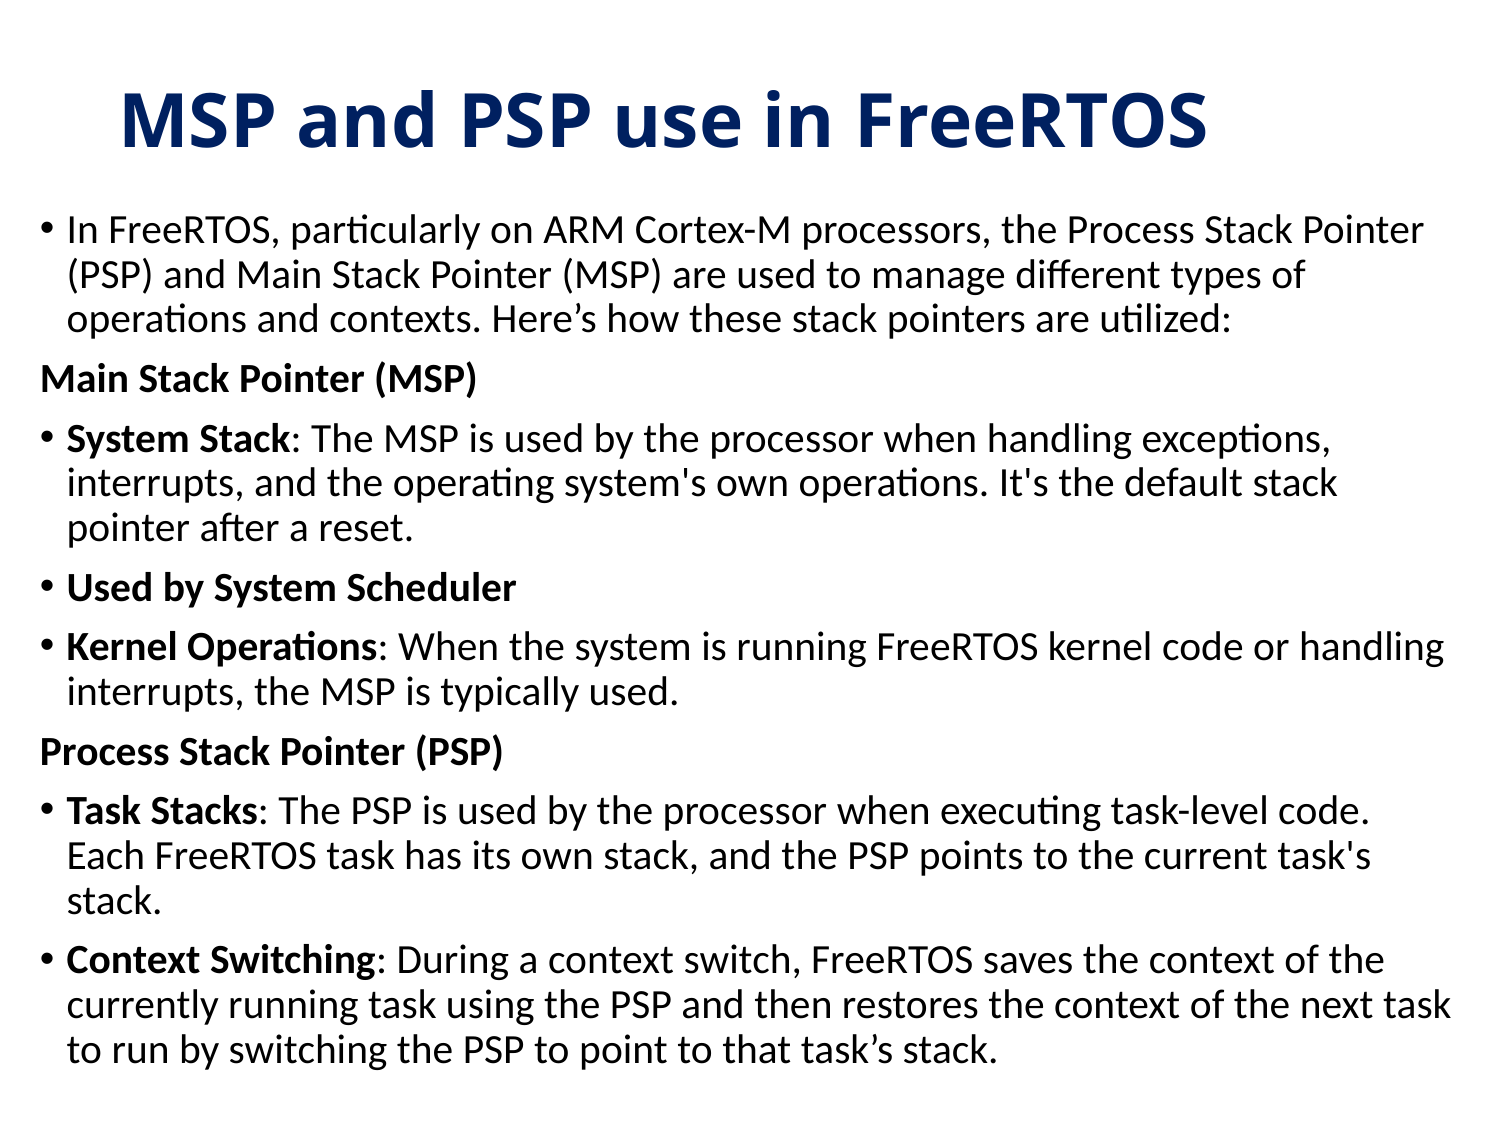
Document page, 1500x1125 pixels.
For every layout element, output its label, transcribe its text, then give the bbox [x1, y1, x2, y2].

title MSP and PSP use in FreeRTOS [103, 59, 1397, 188]
list In FreeRTOS, particularly on ARM Cortex-M processors, the Process Stack Pointer (PSP) and Main Stack Pointer (MSP) are used to manage different types of operations and contexts. Here’s how these stack pointers are utilized: Main Stack Pointer (MSP) System Stack: The MSP is used by the processor when handling exceptions, interrupts, and the operating system's own operations. It's the default stack pointer after a reset. Used by System Scheduler Kernel Operations: When the system is running FreeRTOS kernel code or handling interrupts, the MSP is typically used. Process Stack Pointer (PSP) Task Stacks: The PSP is used by the processor when executing task-level code. Each FreeRTOS task has its own stack, and the PSP points to the current task's stack. Context Switching: During a context switch, FreeRTOS saves the context of the currently running task using the PSP and then restores the context of the next task to run by switching the PSP to point to that task’s stack. [24, 200, 1475, 1088]
